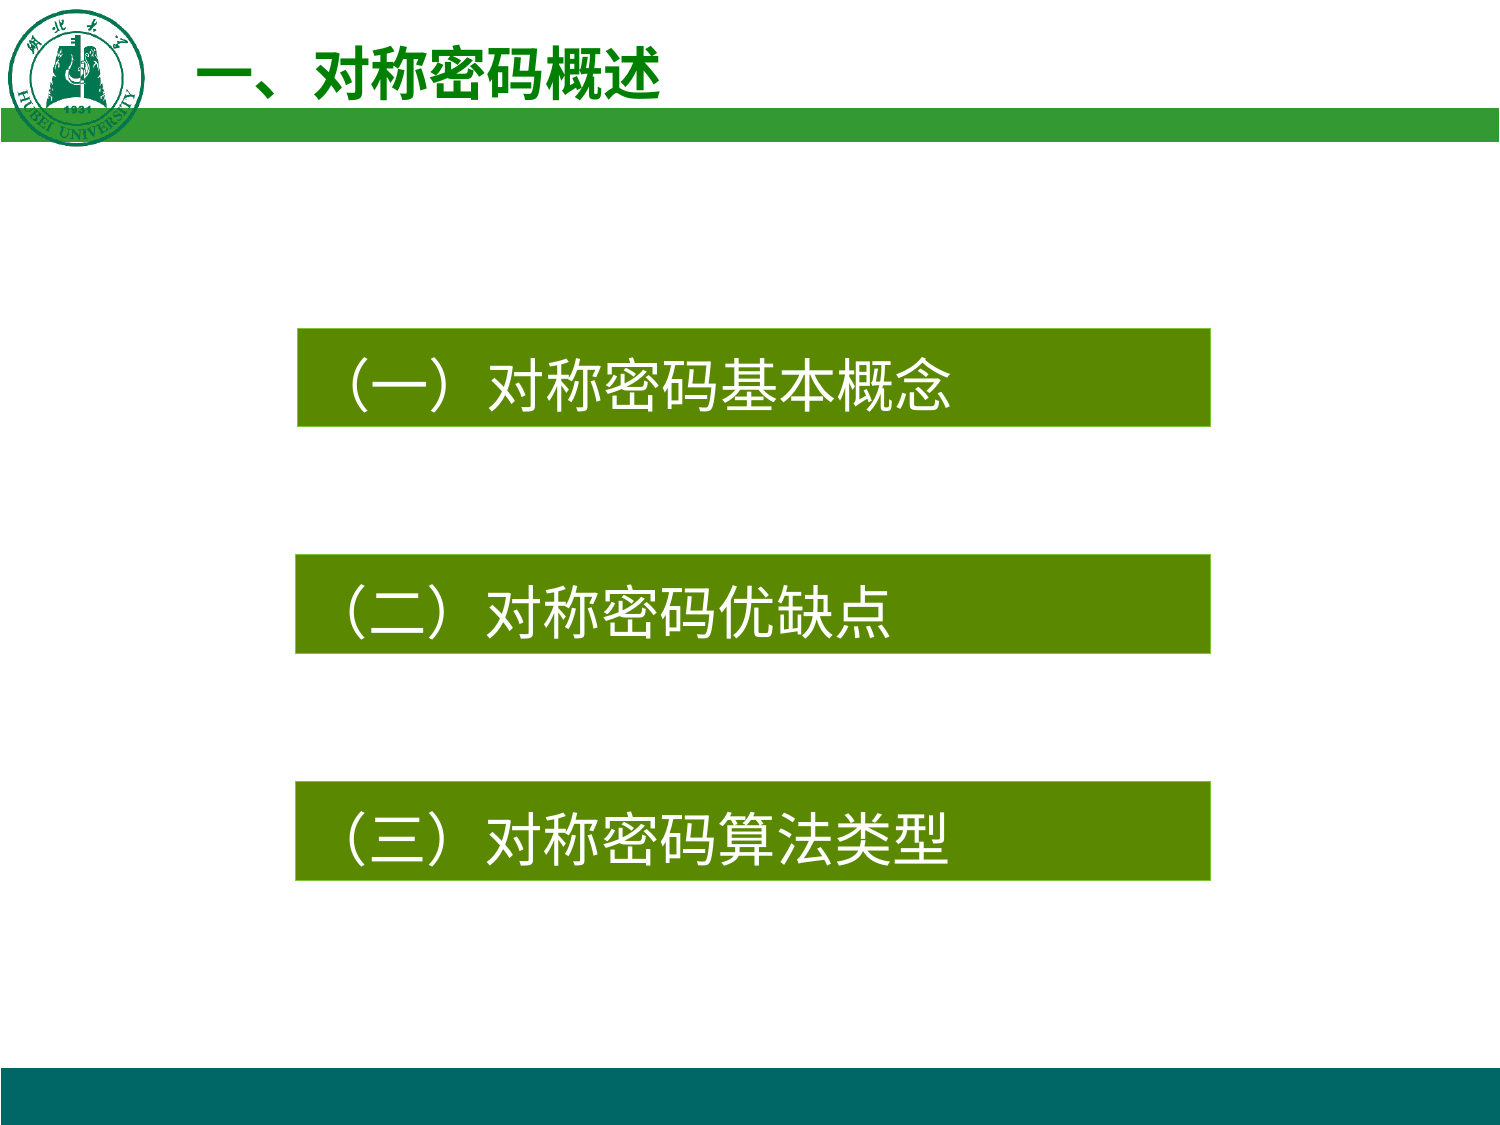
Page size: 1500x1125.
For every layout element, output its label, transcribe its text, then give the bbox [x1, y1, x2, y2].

text_box （二）对称密码优缺点 [295, 554, 1211, 654]
text_box （三）对称密码算法类型 [295, 781, 1211, 881]
picture [0, 1067, 1500, 1125]
picture [0, 0, 167, 175]
text_box （一）对称密码基本概念 [297, 328, 1211, 427]
